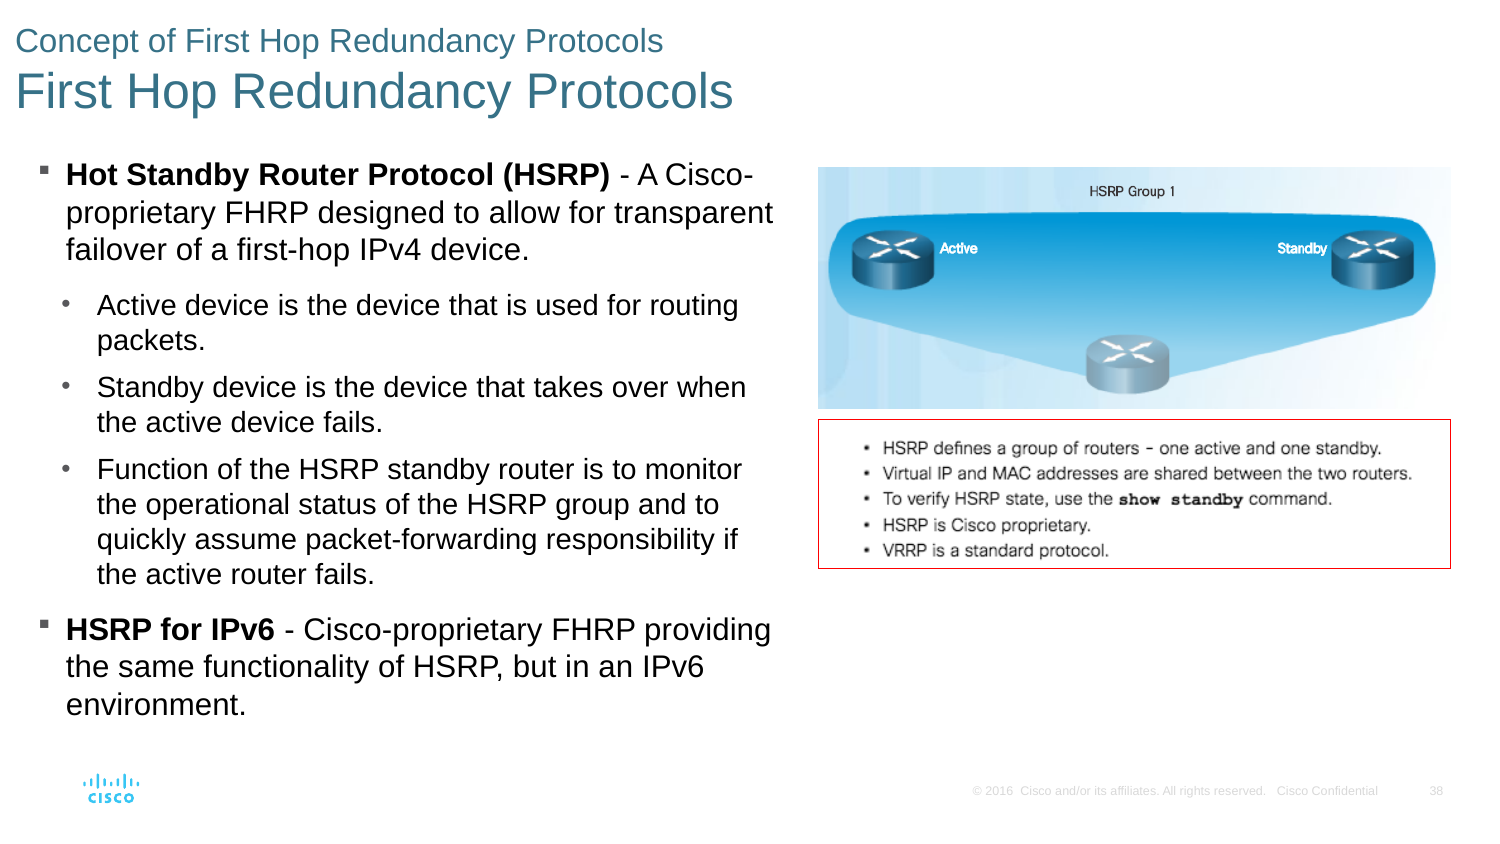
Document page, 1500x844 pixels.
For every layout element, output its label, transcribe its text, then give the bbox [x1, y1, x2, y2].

text_box Hot Standby Router Protocol (HSRP) - A Cisco-proprietary FHRP designed to allow for transparent failover of a first-hop IPv4 device. Active device is the device that is used for routing packets. Standby device is the device that takes over when the active device fails. Function of the HSRP standby router is to monitor the operational status of the HSRP group and to quickly assume packet-forwarding responsibility if the active router fails. HSRP for IPv6 - Cisco-proprietary FHRP providing the same functionality of HSRP, but in an IPv6 environment. [23, 147, 798, 729]
title Concept of First Hop Redundancy Protocols First Hop Redundancy Protocols [0, 6, 1500, 131]
picture [818, 419, 1451, 569]
picture [818, 166, 1451, 409]
